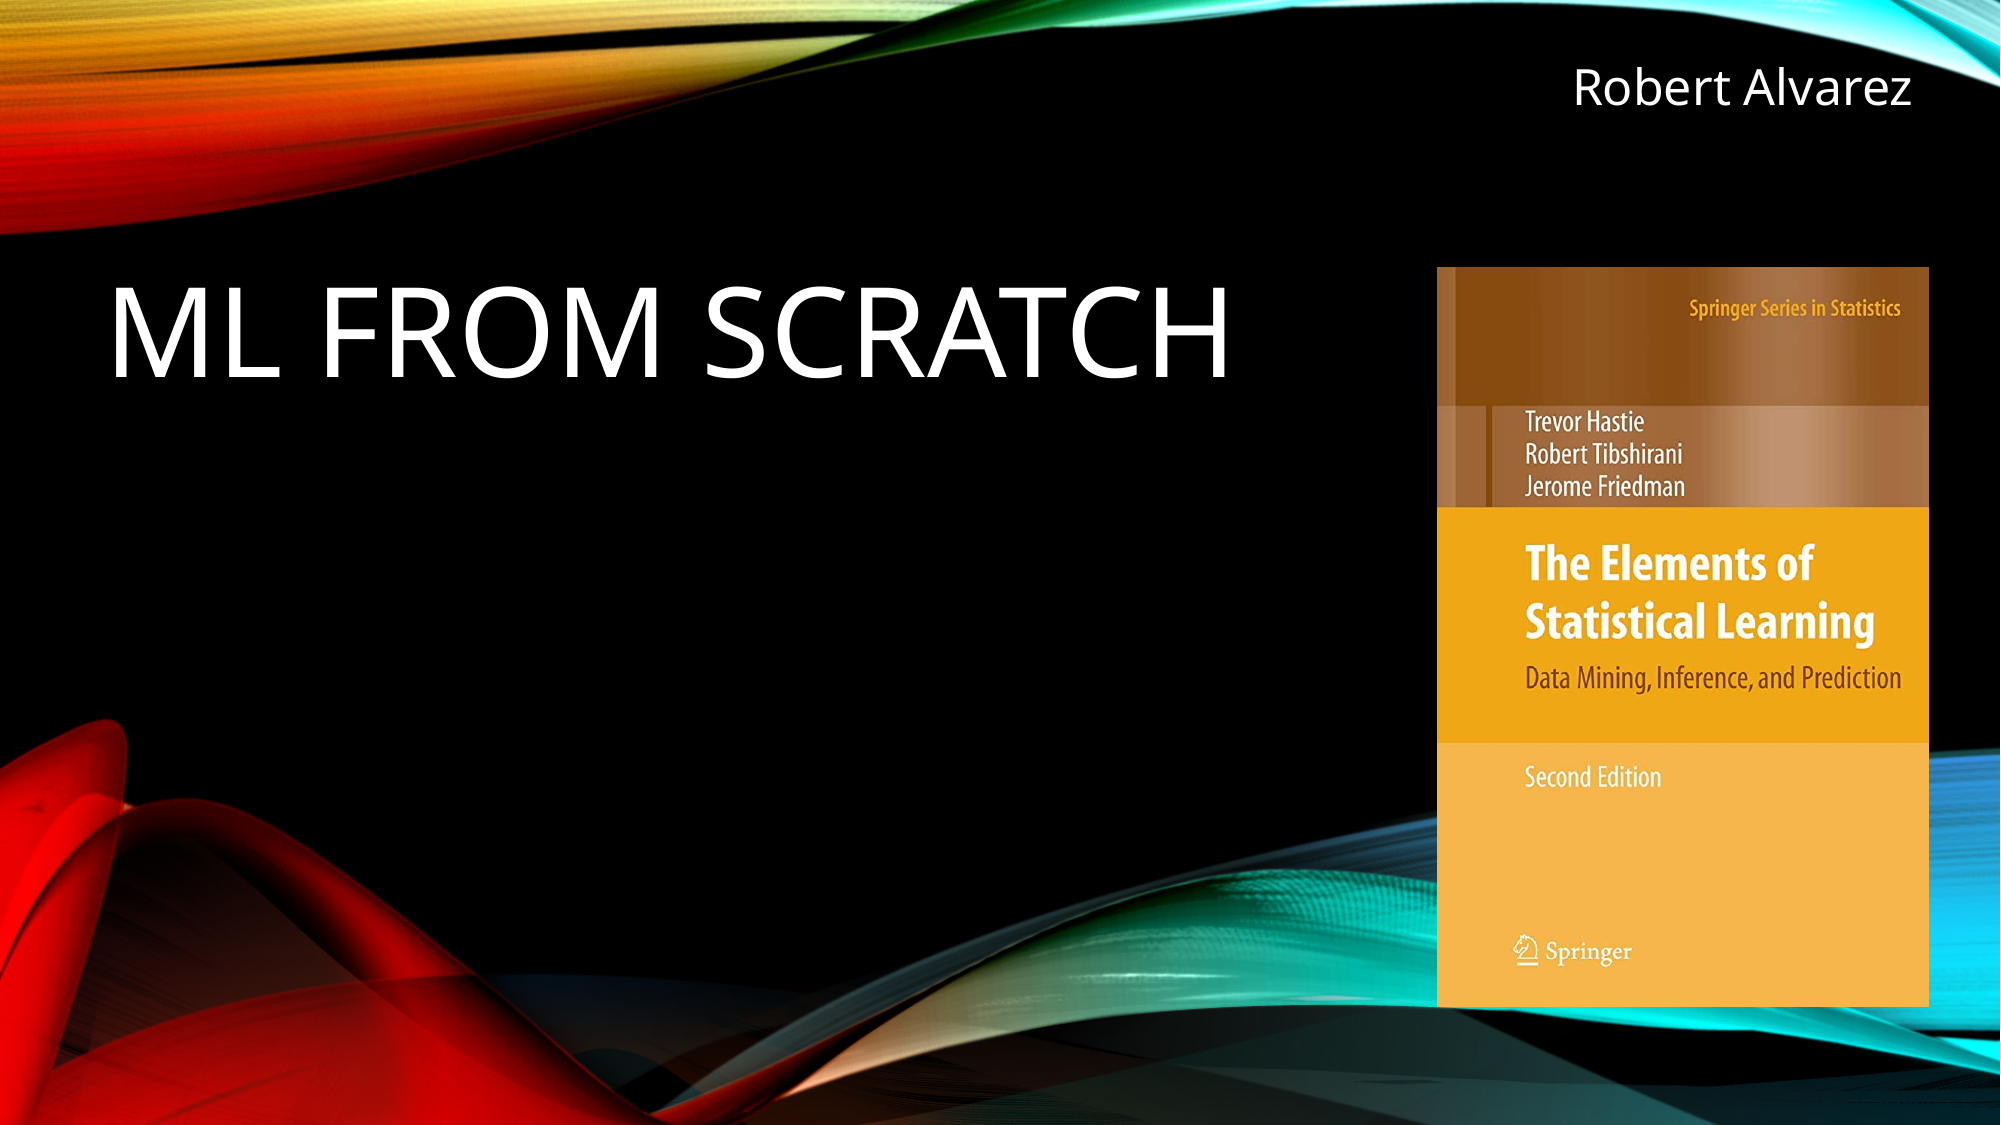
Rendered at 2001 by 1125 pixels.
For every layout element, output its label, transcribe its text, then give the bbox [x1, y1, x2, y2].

title ML from scratch [89, 243, 1308, 412]
subtitle Robert Alvarez [1541, 54, 1929, 125]
picture [0, 267, 2000, 1125]
picture [0, 0, 2000, 237]
